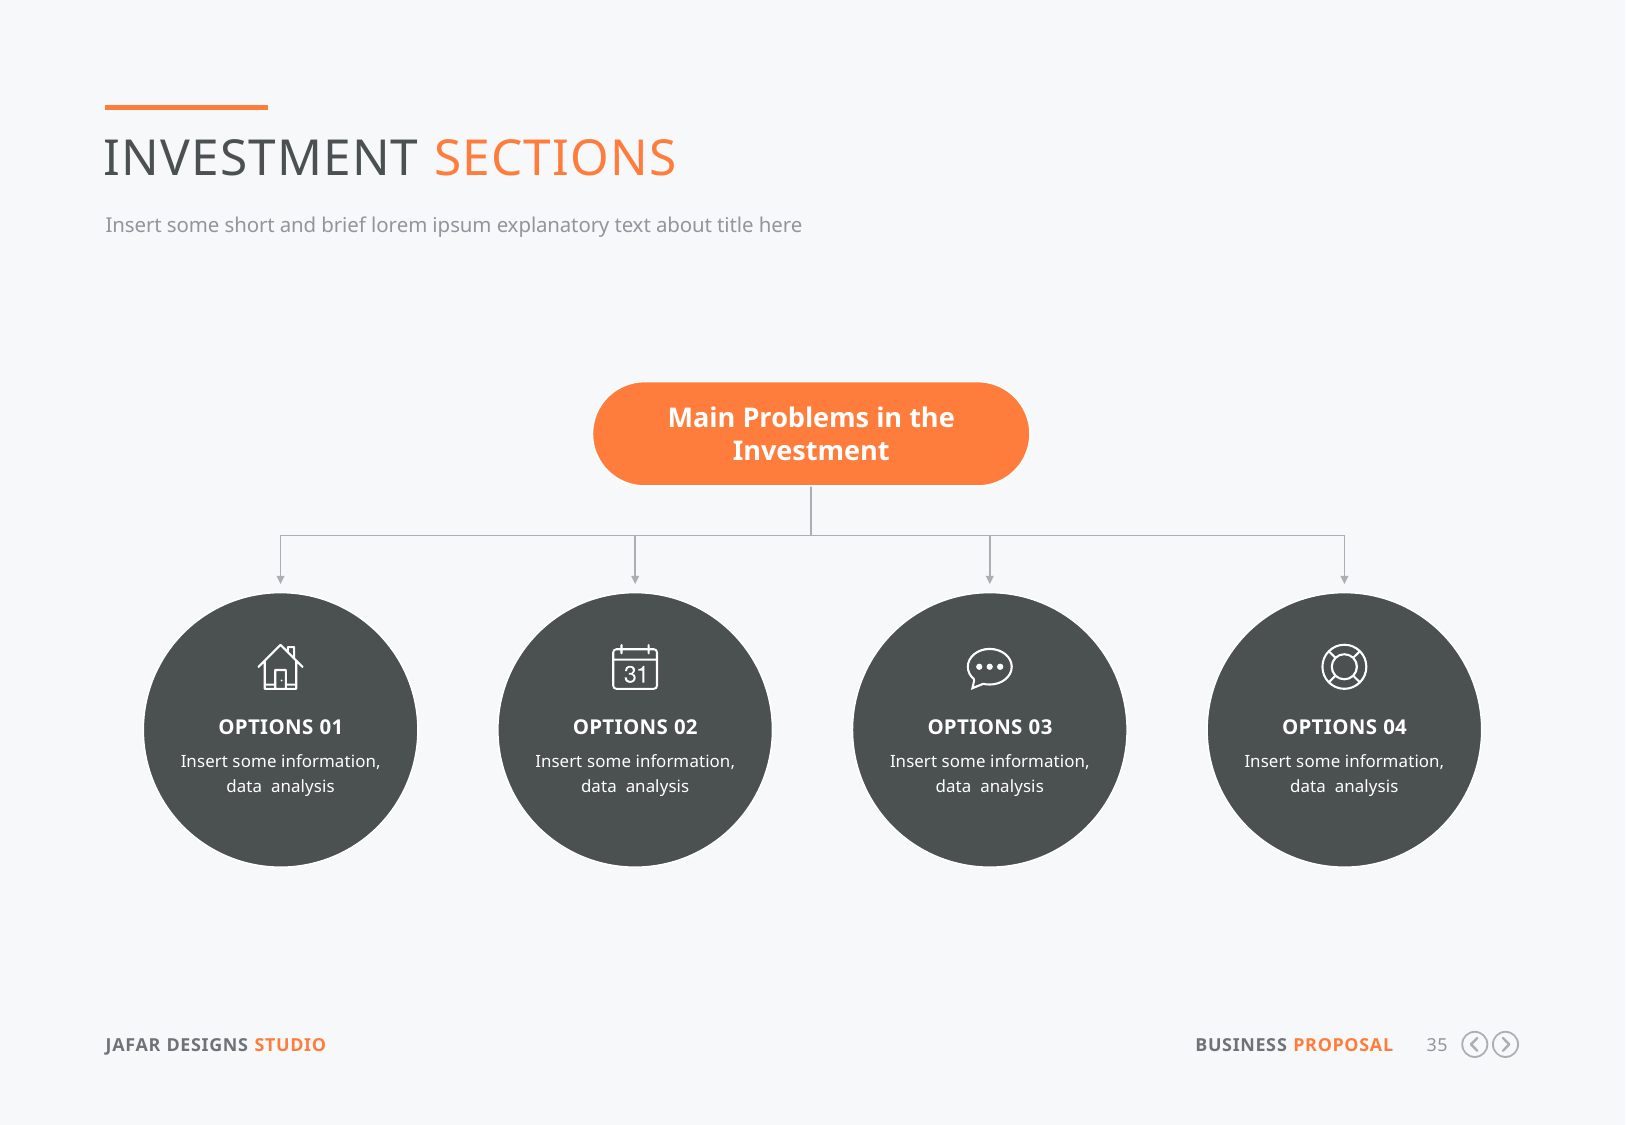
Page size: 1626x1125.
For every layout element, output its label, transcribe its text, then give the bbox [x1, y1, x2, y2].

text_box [592, 381, 1030, 486]
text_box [134, 583, 1491, 876]
list Investment Sections [103, 125, 1518, 188]
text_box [280, 485, 1345, 583]
list Insert some short and brief lorem ipsum explanatory text about title here [105, 209, 1519, 241]
